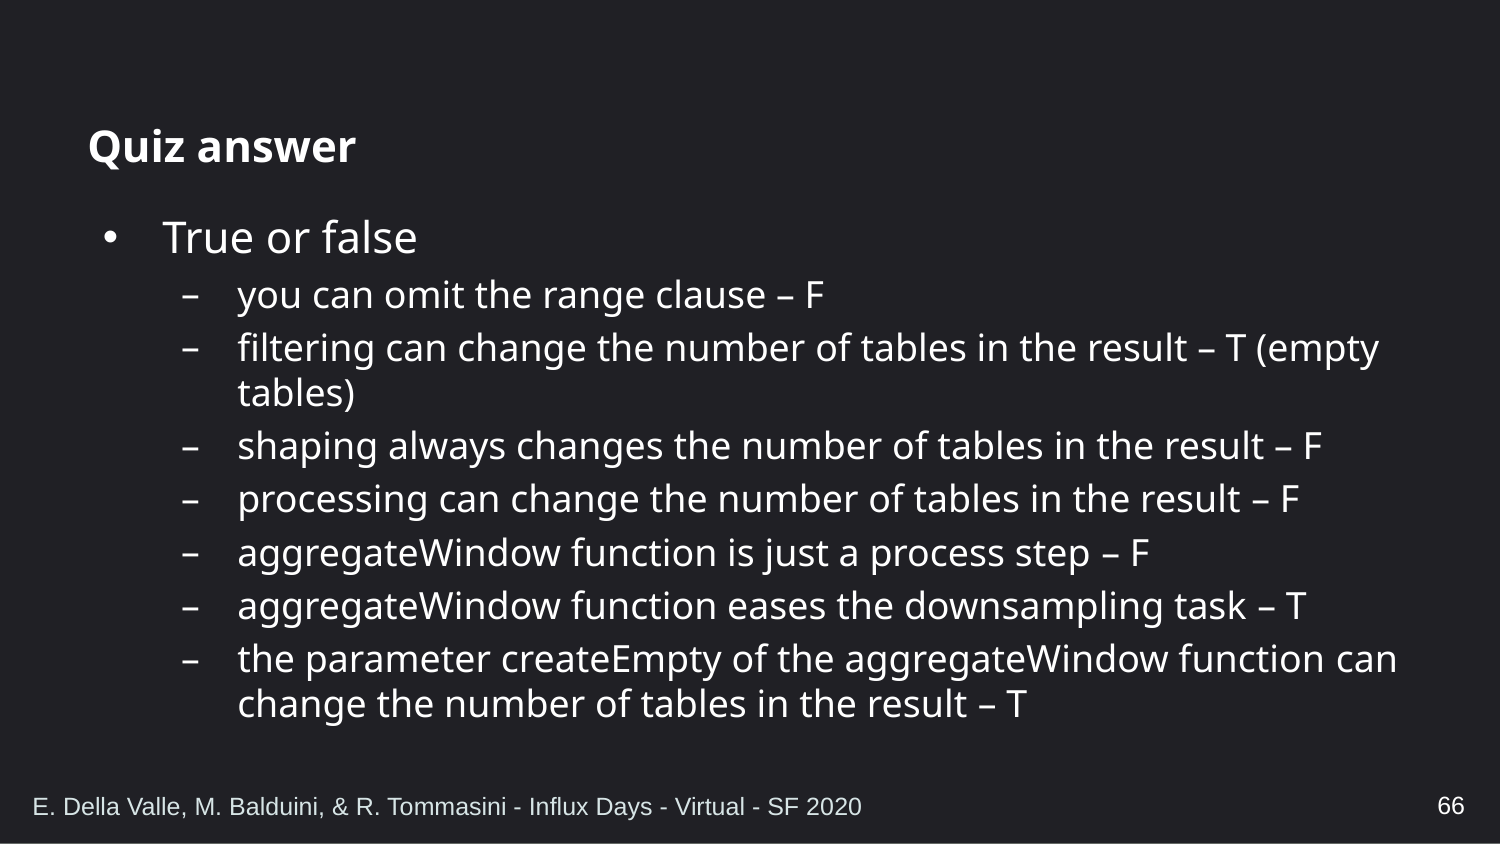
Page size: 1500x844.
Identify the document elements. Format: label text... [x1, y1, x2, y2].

slide_number 66 [1142, 782, 1481, 828]
list True or false you can omit the range clause – F filtering can change the number of tables in the result – T (empty tables) shaping always changes the number of tables in the result – F processing can change the number of tables in the result – F aggregateWindow function is just a process step – F aggregateWindow function eases the downsampling task – T the parameter createEmpty of the aggregateWindow function can change the number of tables in the result – T [76, 204, 1481, 761]
title Quiz answer [76, 99, 1423, 196]
footer E. Della Valle, M. Balduini, & R. Tommasini - Influx Days - Virtual - SF 2020 [17, 783, 1135, 828]
